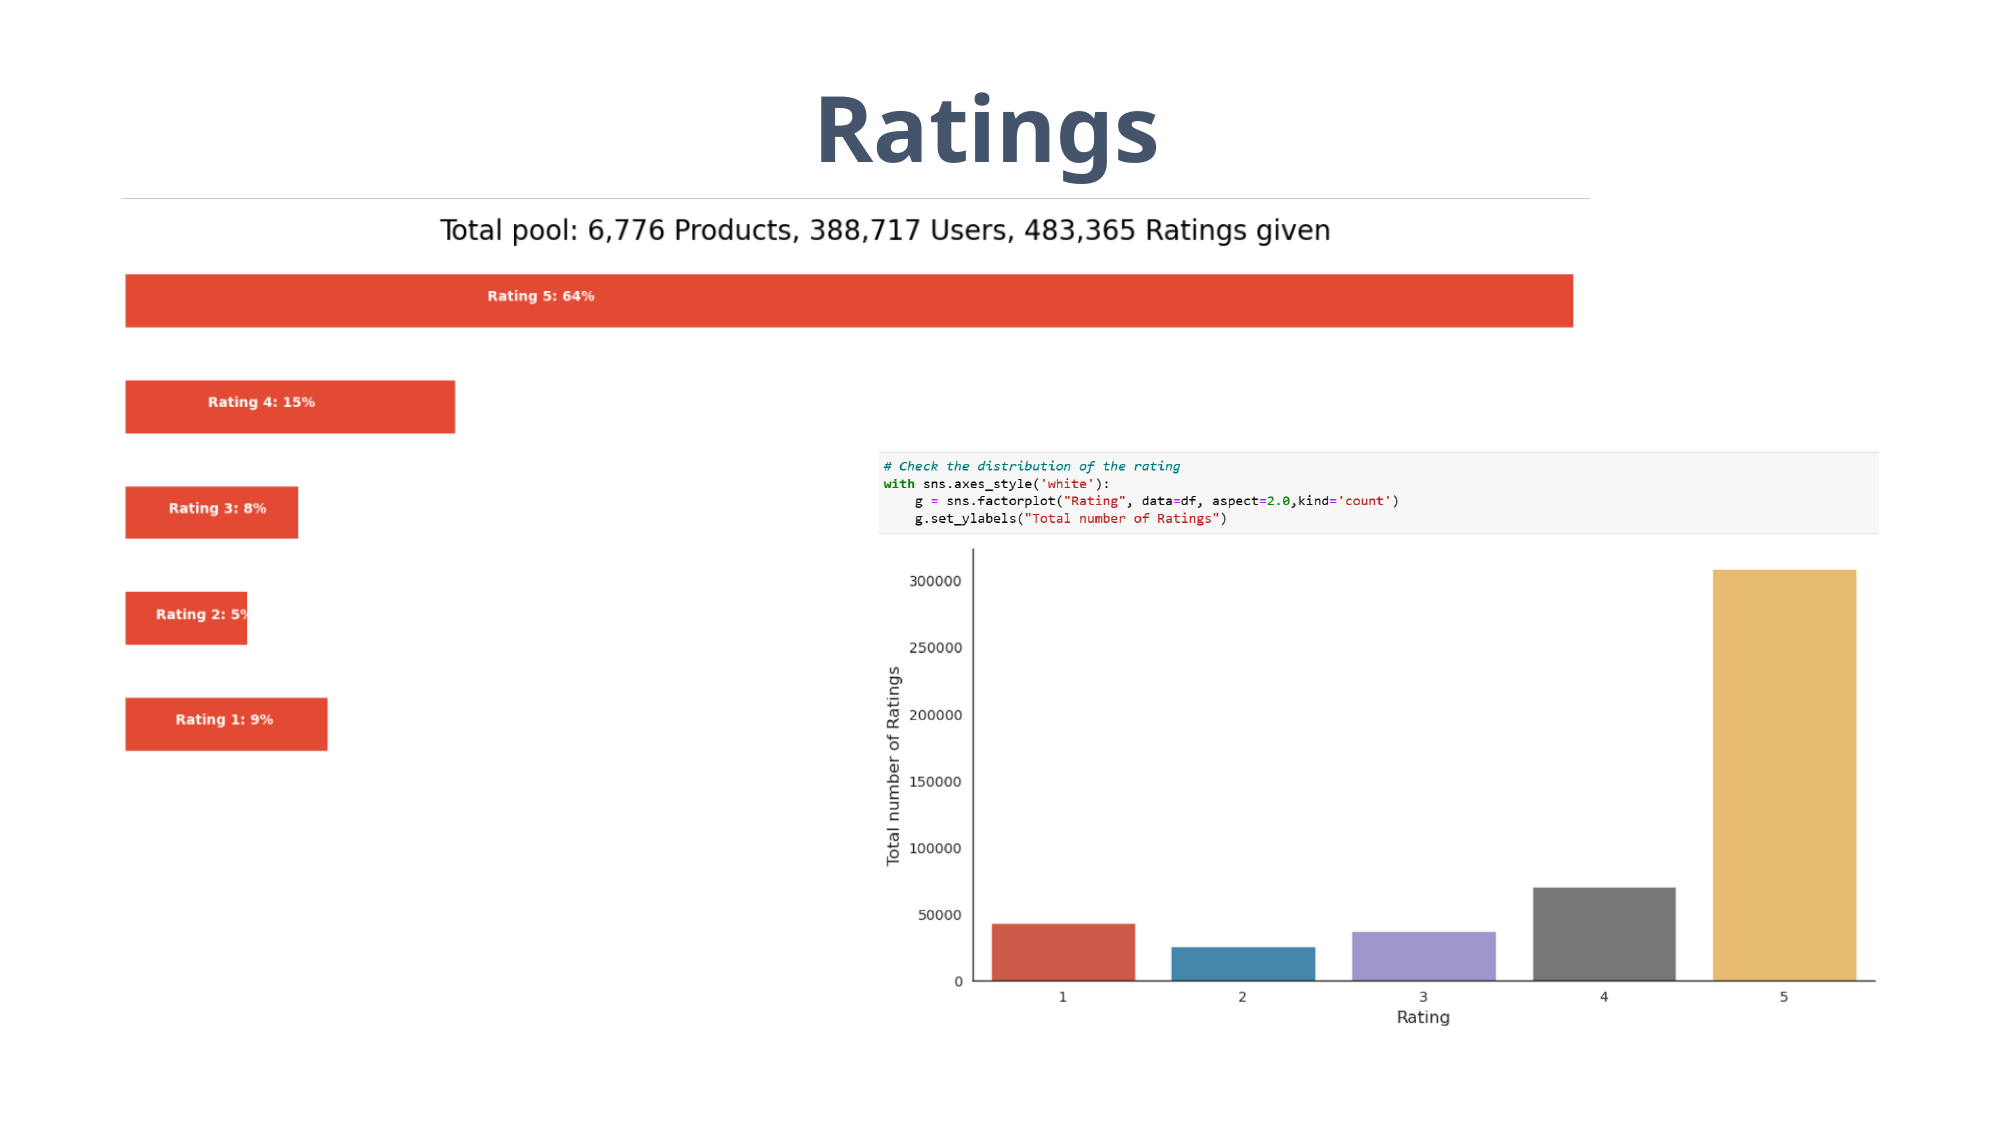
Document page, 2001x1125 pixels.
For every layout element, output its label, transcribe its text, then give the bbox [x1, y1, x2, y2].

title Ratings [137, 26, 1860, 238]
picture [121, 197, 1879, 1036]
